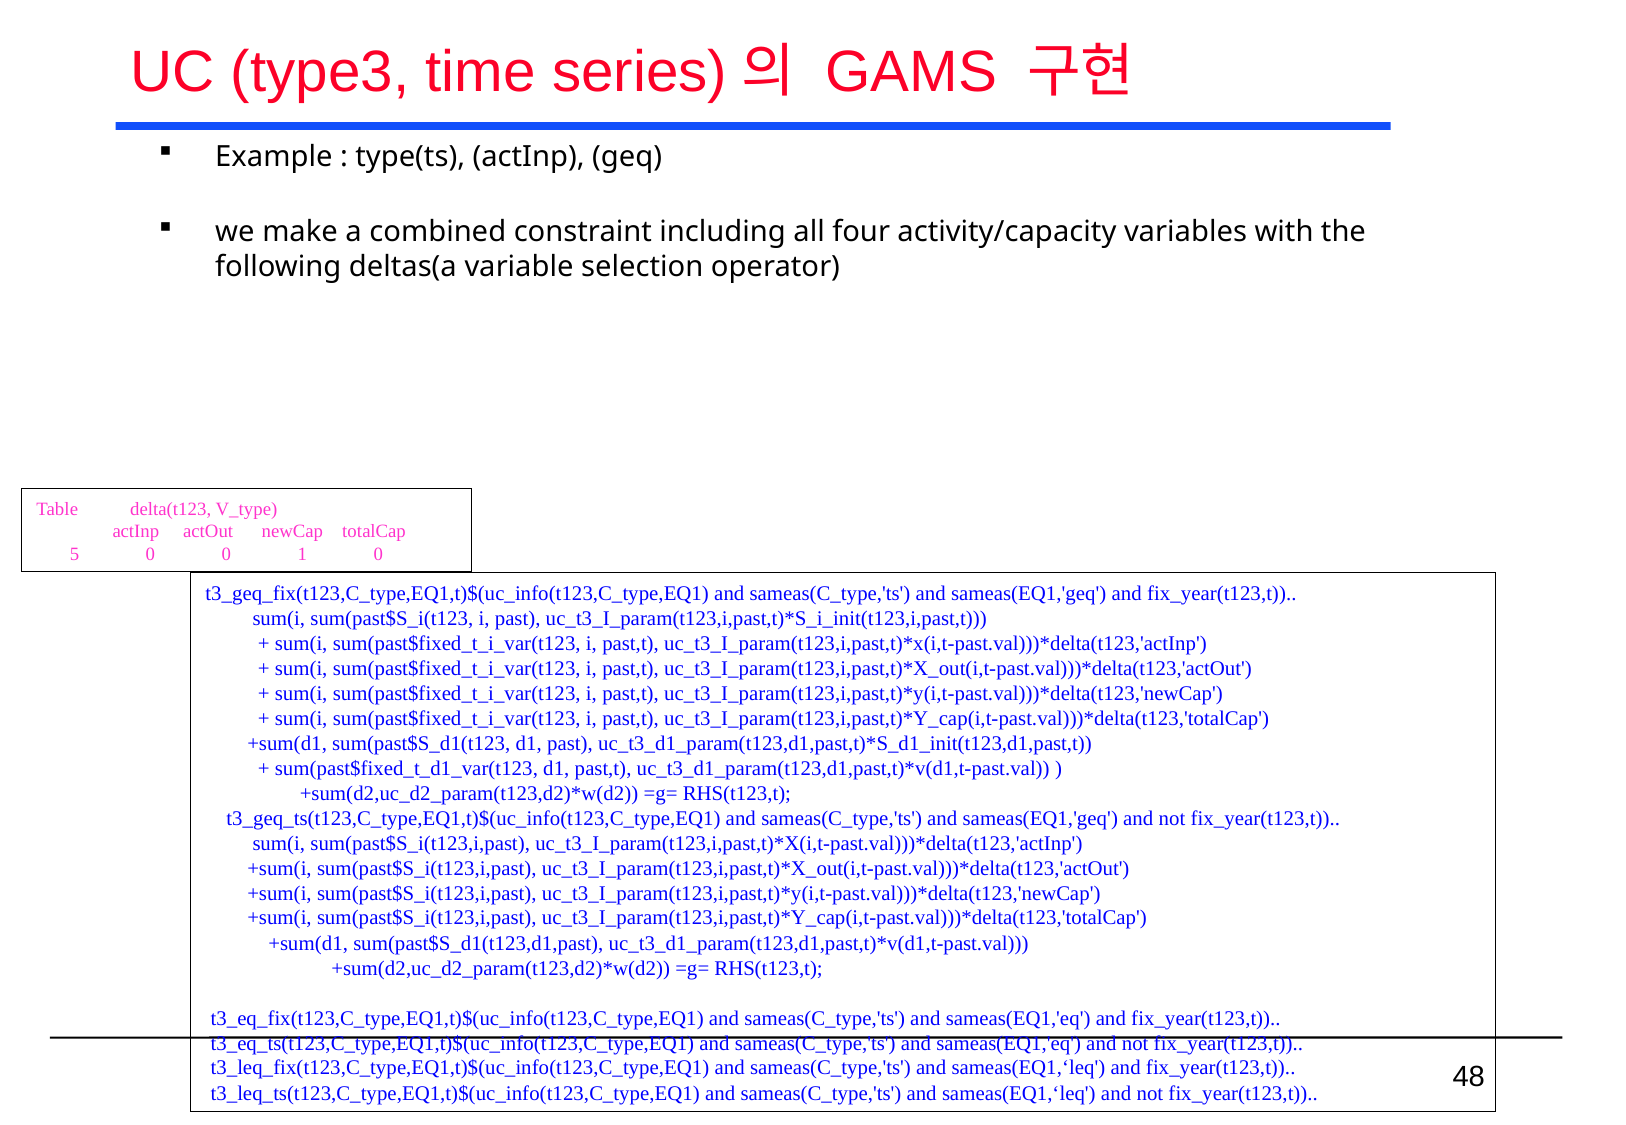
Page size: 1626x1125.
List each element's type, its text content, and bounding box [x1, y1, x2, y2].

text_box t3_geq_fix(t123,C_type,EQ1,t)$(uc_info(t123,C_type,EQ1) and sameas(C_type,'ts') and sameas(EQ1,'geq') and fix_year(t123,t)).. sum(i, sum(past$S_i(t123, i, past), uc_t3_I_param(t123,i,past,t)*S_i_init(t123,i,past,t))) + sum(i, sum(past$fixed_t_i_var(t123, i, past,t), uc_t3_I_param(t123,i,past,t)*x(i,t-past.val)))*delta(t123,'actInp') + sum(i, sum(past$fixed_t_i_var(t123, i, past,t), uc_t3_I_param(t123,i,past,t)*X_out(i,t-past.val)))*delta(t123,'actOut') + sum(i, sum(past$fixed_t_i_var(t123, i, past,t), uc_t3_I_param(t123,i,past,t)*y(i,t-past.val)))*delta(t123,'newCap') + sum(i, sum(past$fixed_t_i_var(t123, i, past,t), uc_t3_I_param(t123,i,past,t)*Y_cap(i,t-past.val)))*delta(t123,'totalCap') +sum(d1, sum(past$S_d1(t123, d1, past), uc_t3_d1_param(t123,d1,past,t)*S_d1_init(t123,d1,past,t)) + sum(past$fixed_t_d1_var(t123, d1, past,t), uc_t3_d1_param(t123,d1,past,t)*v(d1,t-past.val)) ) +sum(d2,uc_d2_param(t123,d2)*w(d2)) =g= RHS(t123,t); t3_geq_ts(t123,C_type,EQ1,t)$(uc_info(t123,C_type,EQ1) and sameas(C_type,'ts') and sameas(EQ1,'geq') and not fix_year(t123,t)).. sum(i, sum(past$S_i(t123,i,past), uc_t3_I_param(t123,i,past,t)*X(i,t-past.val)))*delta(t123,'actInp') +sum(i, sum(past$S_i(t123,i,past), uc_t3_I_param(t123,i,past,t)*X_out(i,t-past.val)))*delta(t123,'actOut') +sum(i, sum(past$S_i(t123,i,past), uc_t3_I_param(t123,i,past,t)*y(i,t-past.val)))*delta(t123,'newCap') +sum(i, sum(past$S_i(t123,i,past), uc_t3_I_param(t123,i,past,t)*Y_cap(i,t-past.val)))*delta(t123,'totalCap') +sum(d1, sum(past$S_d1(t123,d1,past), uc_t3_d1_param(t123,d1,past,t)*v(d1,t-past.val))) +sum(d2,uc_d2_param(t123,d2)*w(d2)) =g= RHS(t123,t); t3_eq_fix(t123,C_type,EQ1,t)$(uc_info(t123,C_type,EQ1) and sameas(C_type,'ts') and sameas(EQ1,'eq') and fix_year(t123,t)).. t3_eq_ts(t123,C_type,EQ1,t)$(uc_info(t123,C_type,EQ1) and sameas(C_type,'ts') and sameas(EQ1,'eq') and not fix_year(t123,t)).. t3_leq_fix(t123,C_type,EQ1,t)$(uc_info(t123,C_type,EQ1) and sameas(C_type,'ts') and sameas(EQ1,‘leq') and fix_year(t123,t)).. t3_leq_ts(t123,C_type,EQ1,t)$(uc_info(t123,C_type,EQ1) and sameas(C_type,'ts') and sameas(EQ1,‘leq') and not fix_year(t123,t)).. [190, 572, 1496, 1112]
slide_number 48 [1496, 1049, 1501, 1101]
title UC (type3, time series)의 GAMS 구현 [115, 25, 1510, 120]
text_box Table delta(t123, V_type) actInp actOut newCap totalCap 5 0 0 1 0 [21, 488, 472, 572]
